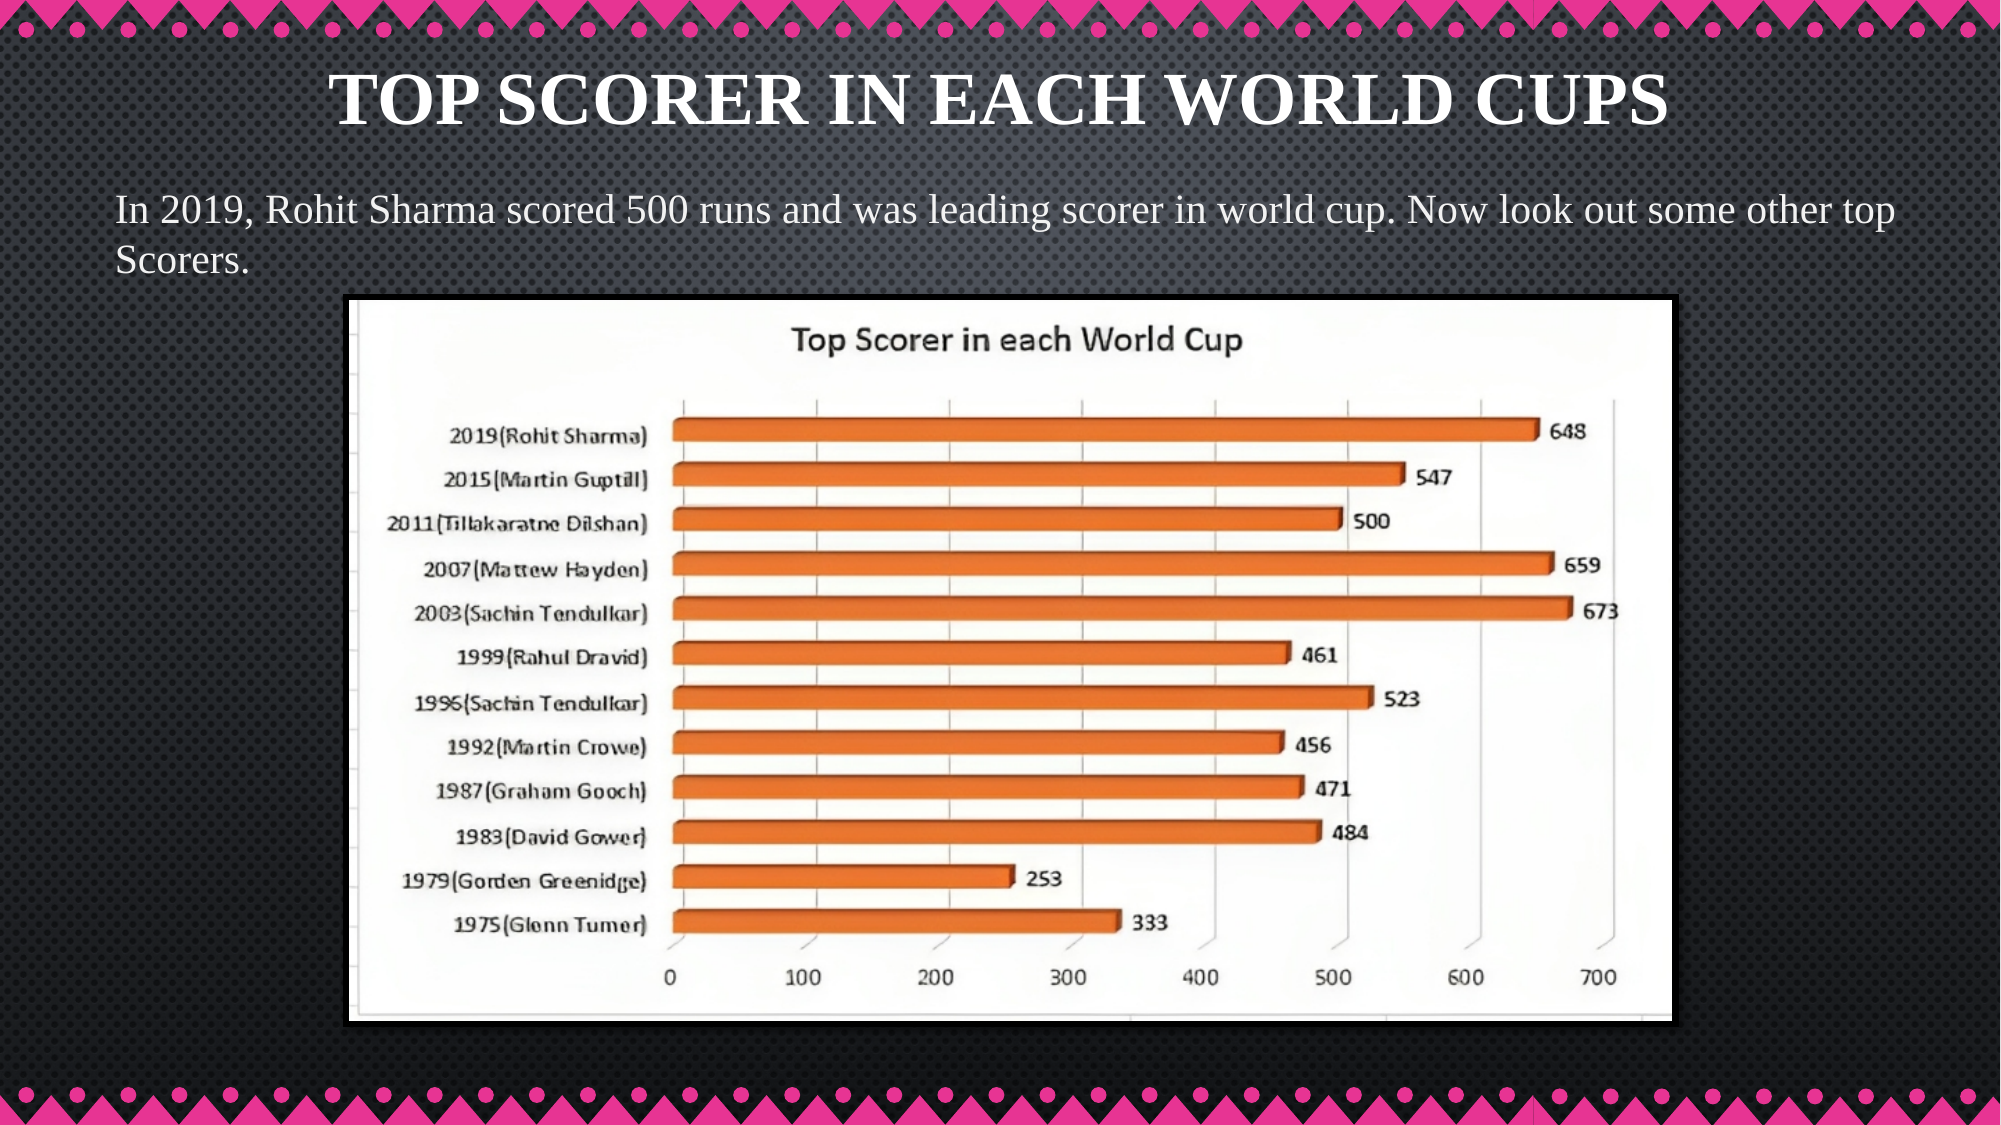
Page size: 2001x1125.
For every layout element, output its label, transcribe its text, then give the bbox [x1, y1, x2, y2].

list Top Scorer in each World Cups [100, 103, 1899, 174]
picture [348, 299, 1673, 1022]
text_box In 2019, Rohit Sharma scored 500 runs and was leading scorer in world cup. Now look out some other top Scorers. [99, 174, 1922, 290]
